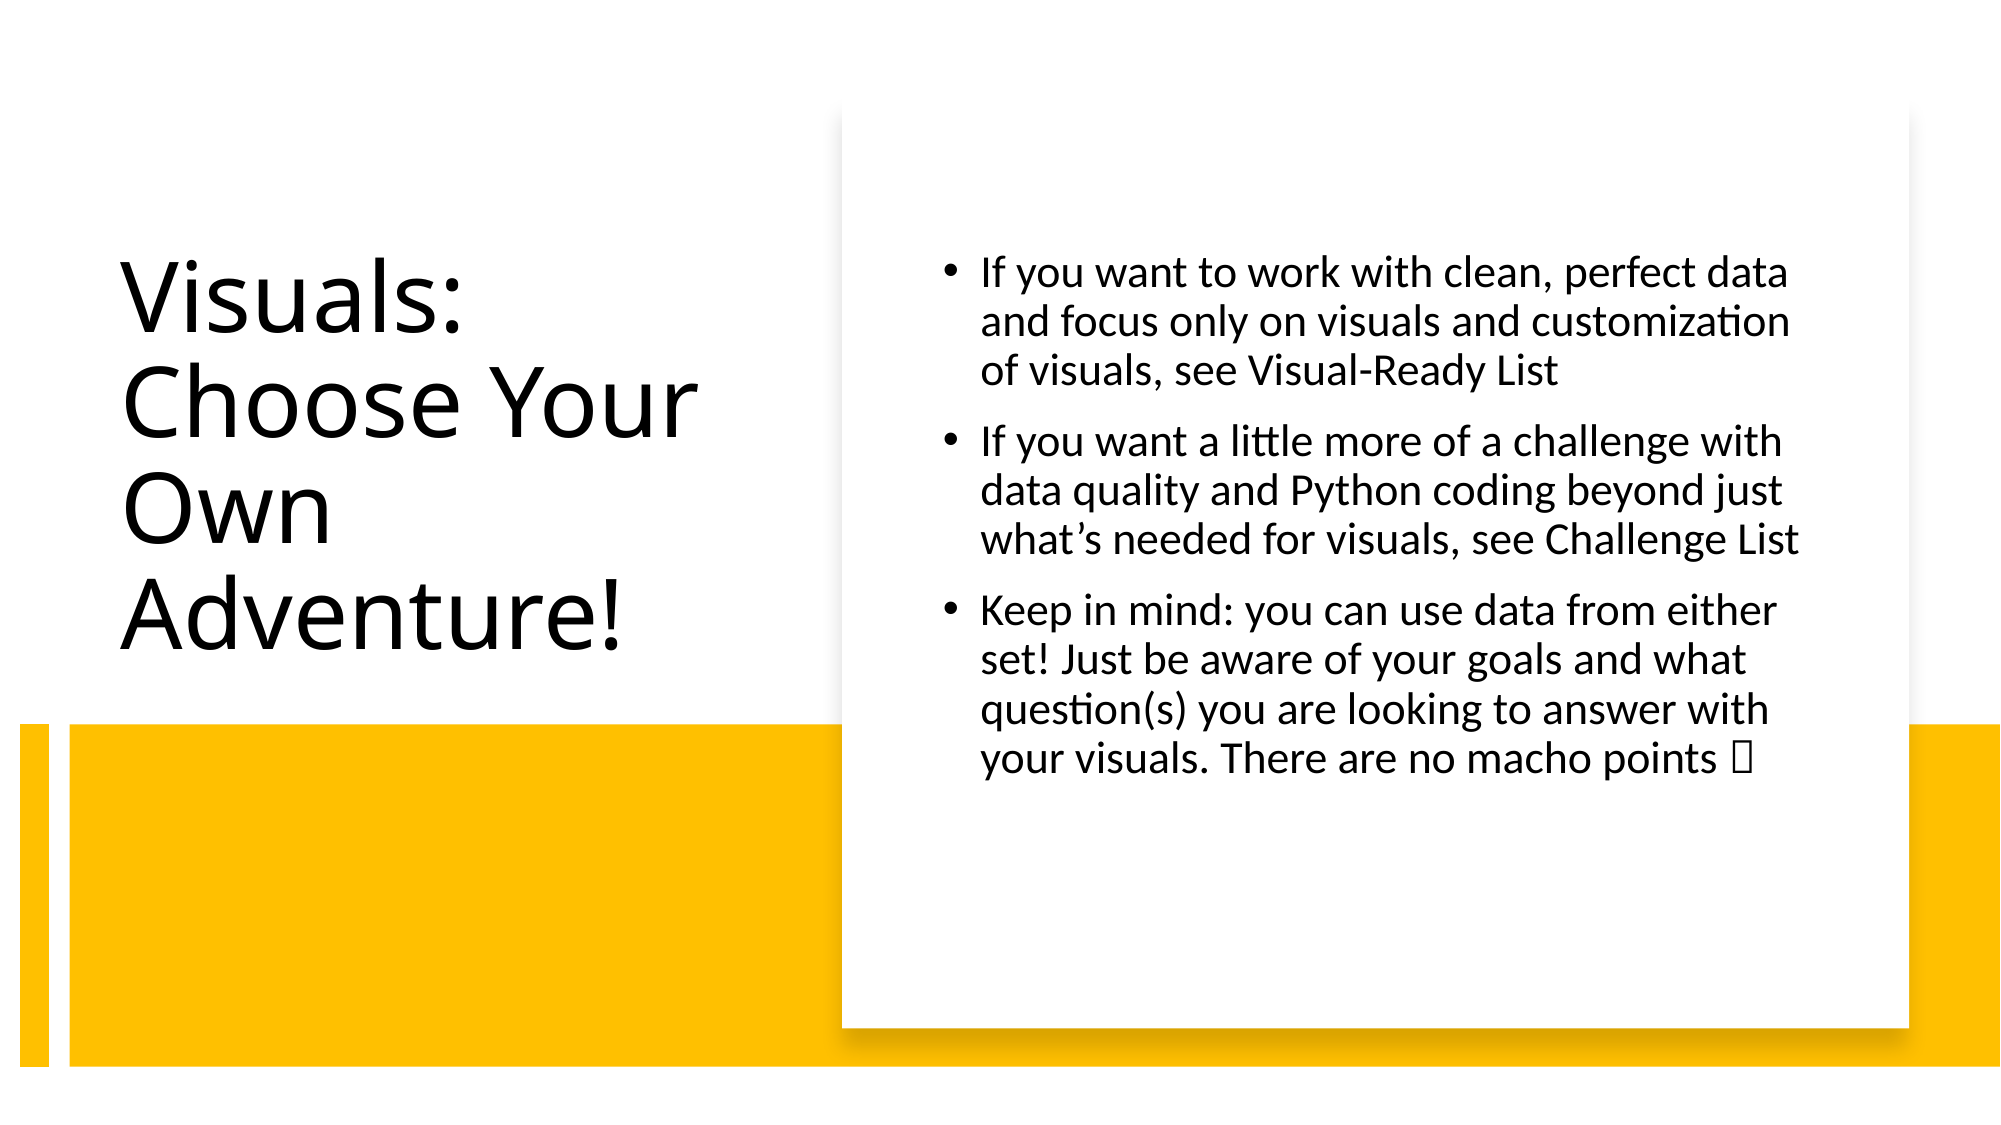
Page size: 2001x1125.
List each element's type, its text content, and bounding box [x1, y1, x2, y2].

title Visuals: Choose Your Own Adventure! [105, 239, 729, 682]
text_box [34, 724, 2000, 1067]
text_box [841, 95, 1910, 724]
list If you want to work with clean, perfect data and focus only on visuals and customization of visuals, see Visual-Ready List If you want a little more of a challenge with data quality and Python coding beyond just what’s needed for visuals, see Challenge List Keep in mind: you can use data from either set! Just be aware of your goals and what question(s) you are looking to answer with your visuals. There are no macho points  [927, 239, 1838, 724]
text_box [0, 0, 2000, 1125]
